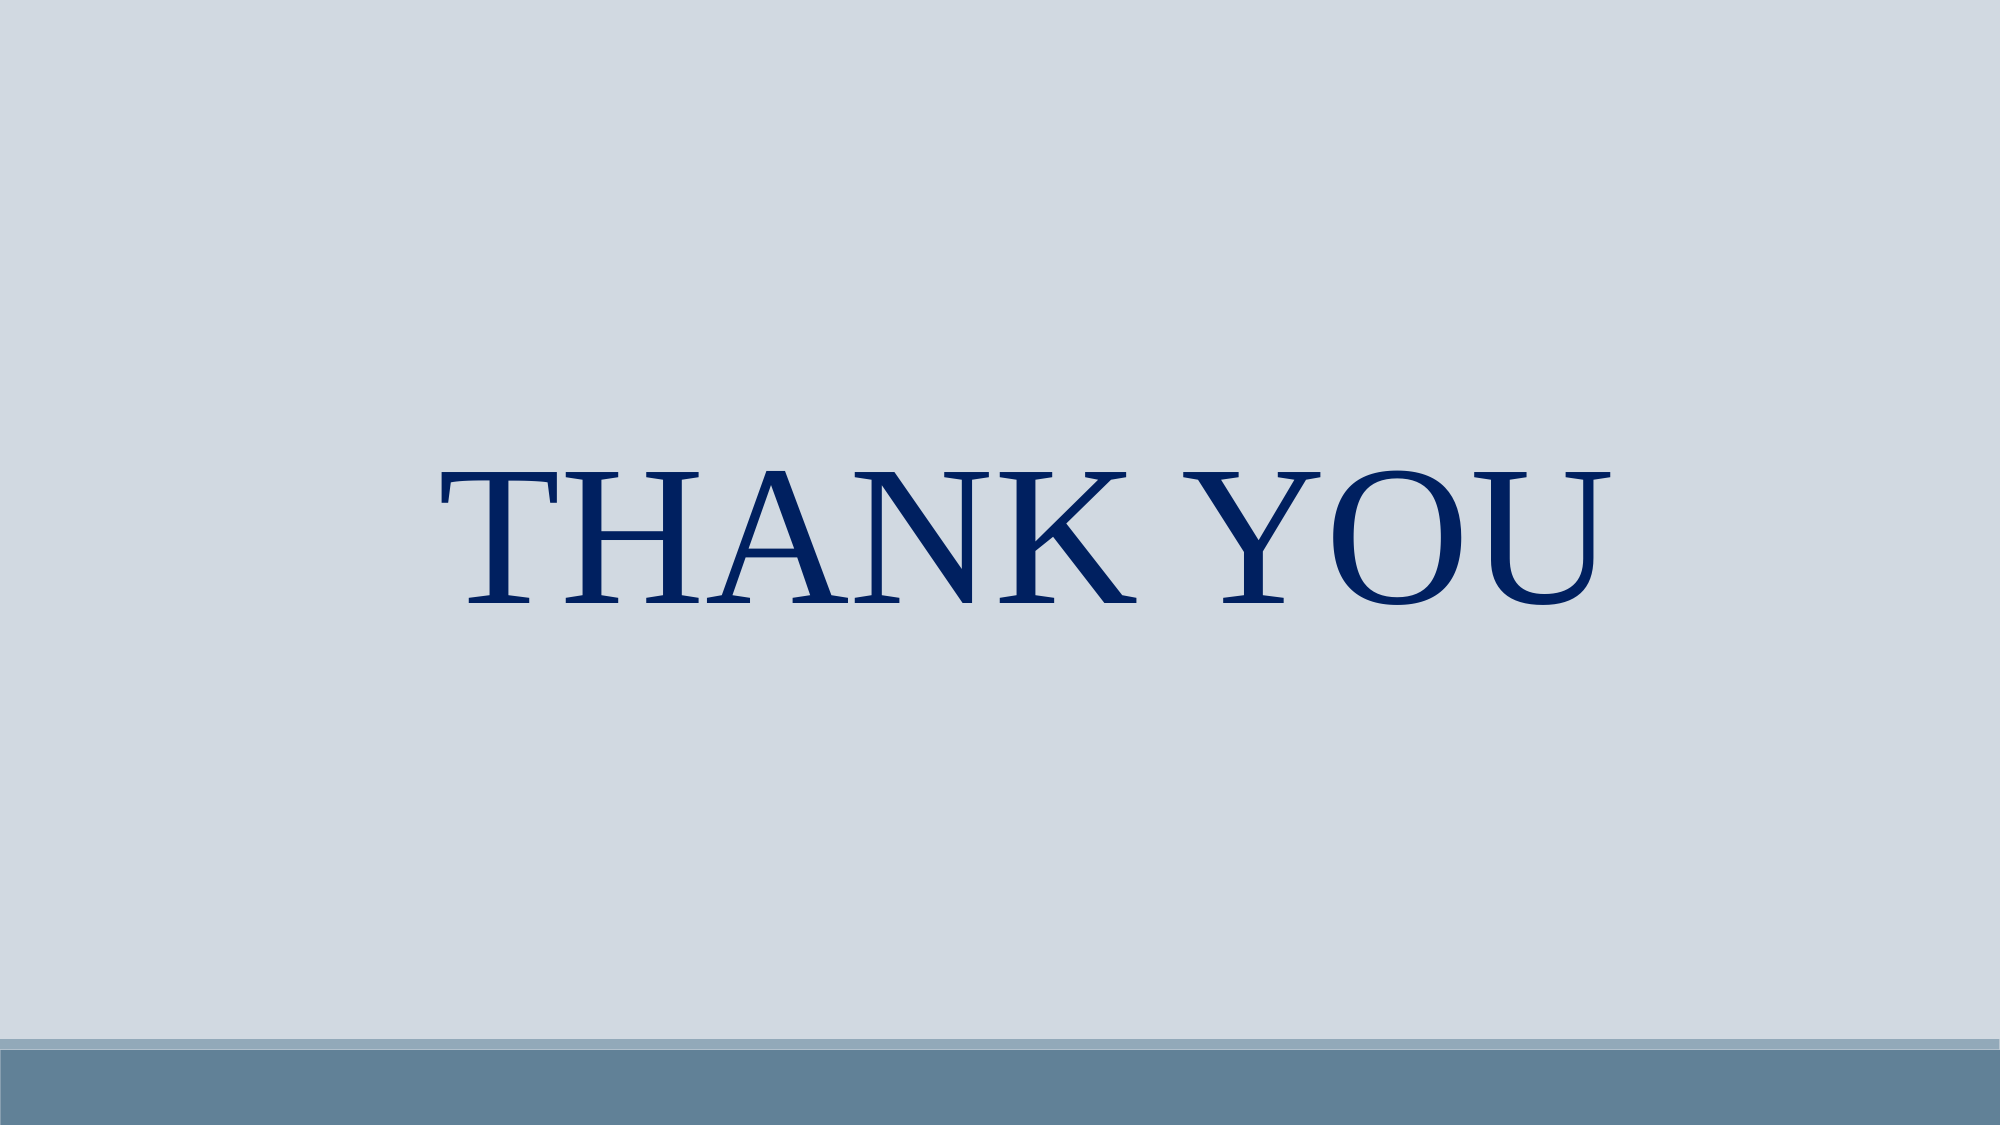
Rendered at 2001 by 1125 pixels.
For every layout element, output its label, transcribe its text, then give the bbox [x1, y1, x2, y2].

text_box THANK YOU [423, 396, 1631, 652]
